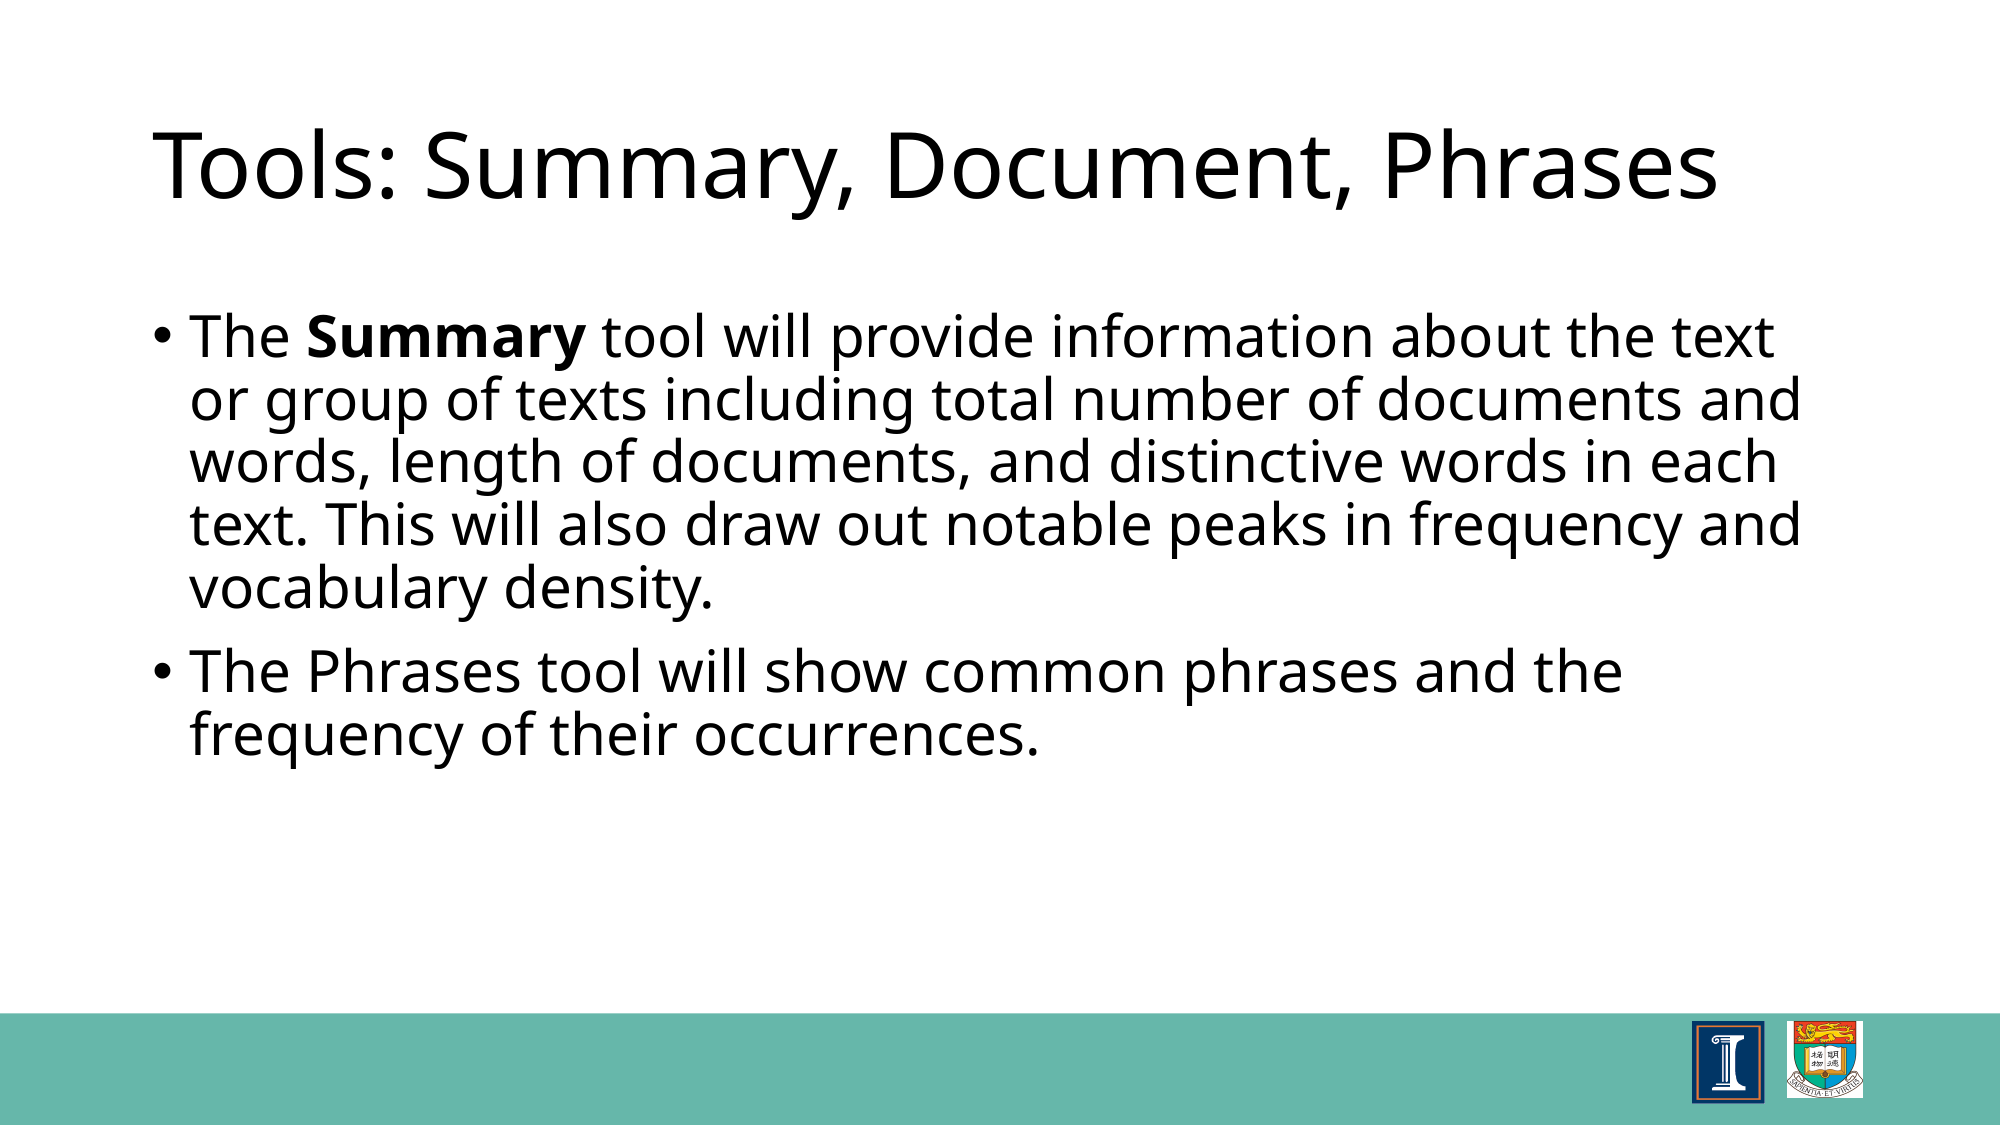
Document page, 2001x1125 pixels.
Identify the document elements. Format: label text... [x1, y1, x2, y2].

title Tools: Summary, Document, Phrases [137, 59, 1863, 278]
picture [1692, 1021, 1765, 1104]
picture [1787, 1021, 1863, 1098]
list The Summary tool will provide information about the text or group of texts including total number of documents and words, length of documents, and distinctive words in each text. This will also draw out notable peaks in frequency and vocabulary density. The Phrases tool will show common phrases and the frequency of their occurrences. [137, 299, 1863, 966]
